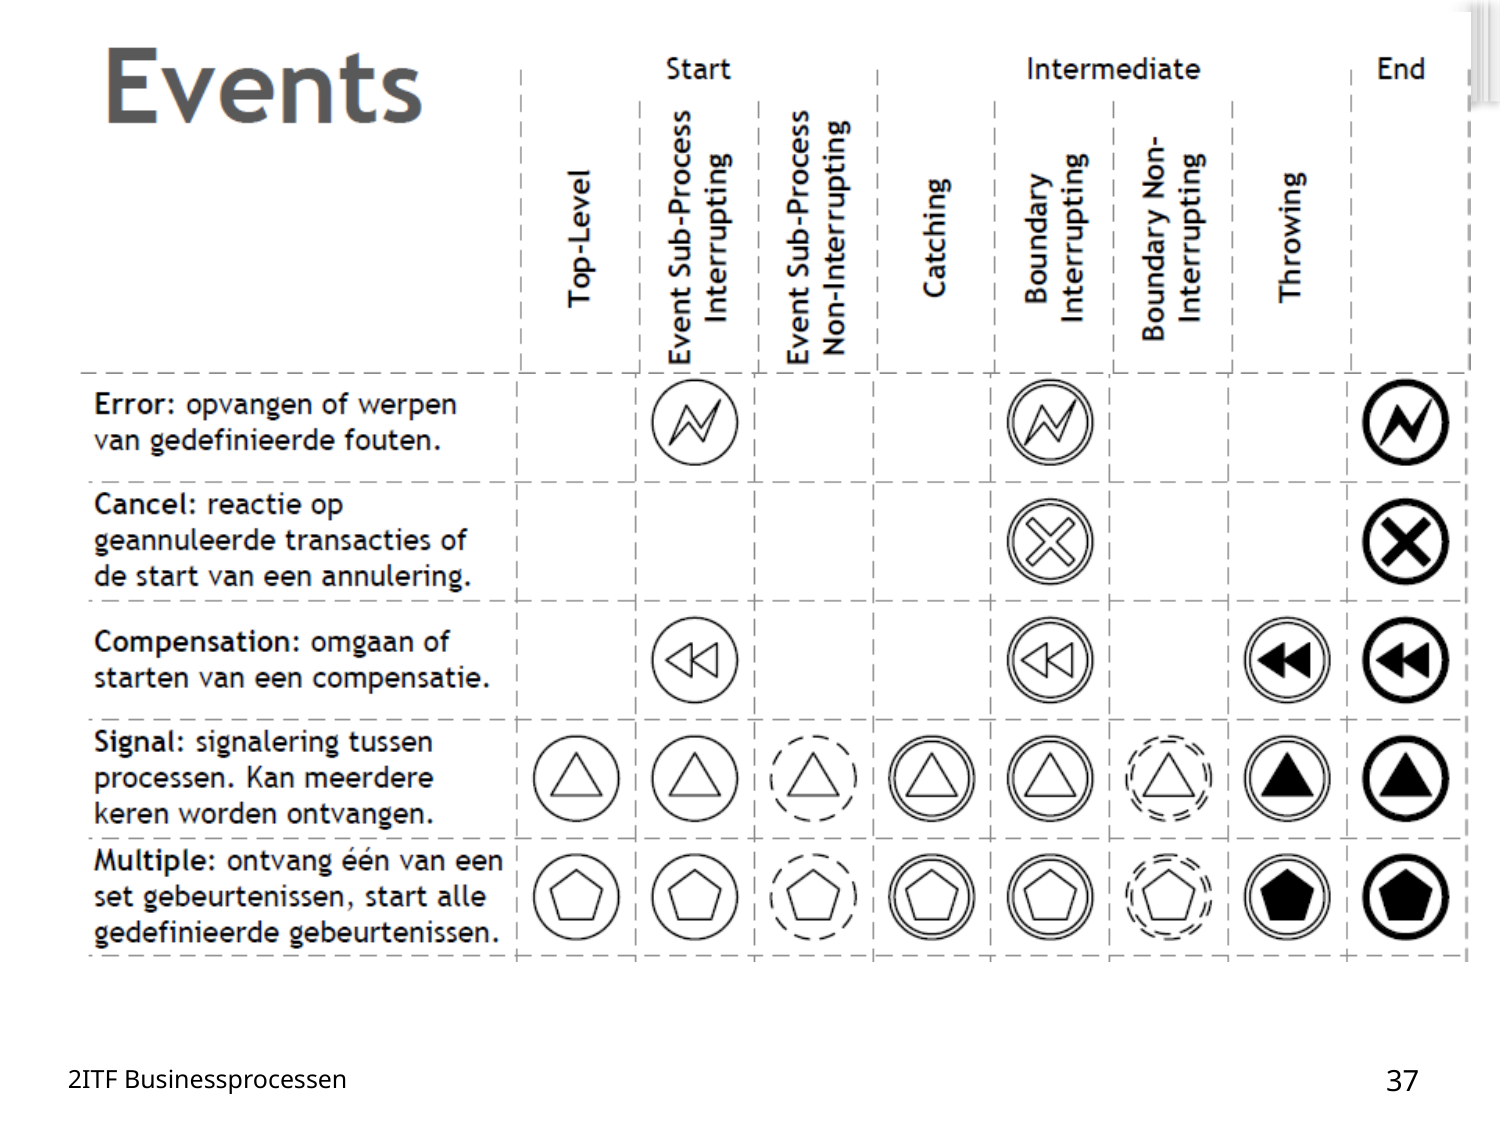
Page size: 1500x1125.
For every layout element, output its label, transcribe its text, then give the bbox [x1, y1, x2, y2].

slide_number 37 [1371, 1054, 1497, 1115]
picture [17, 12, 1471, 962]
